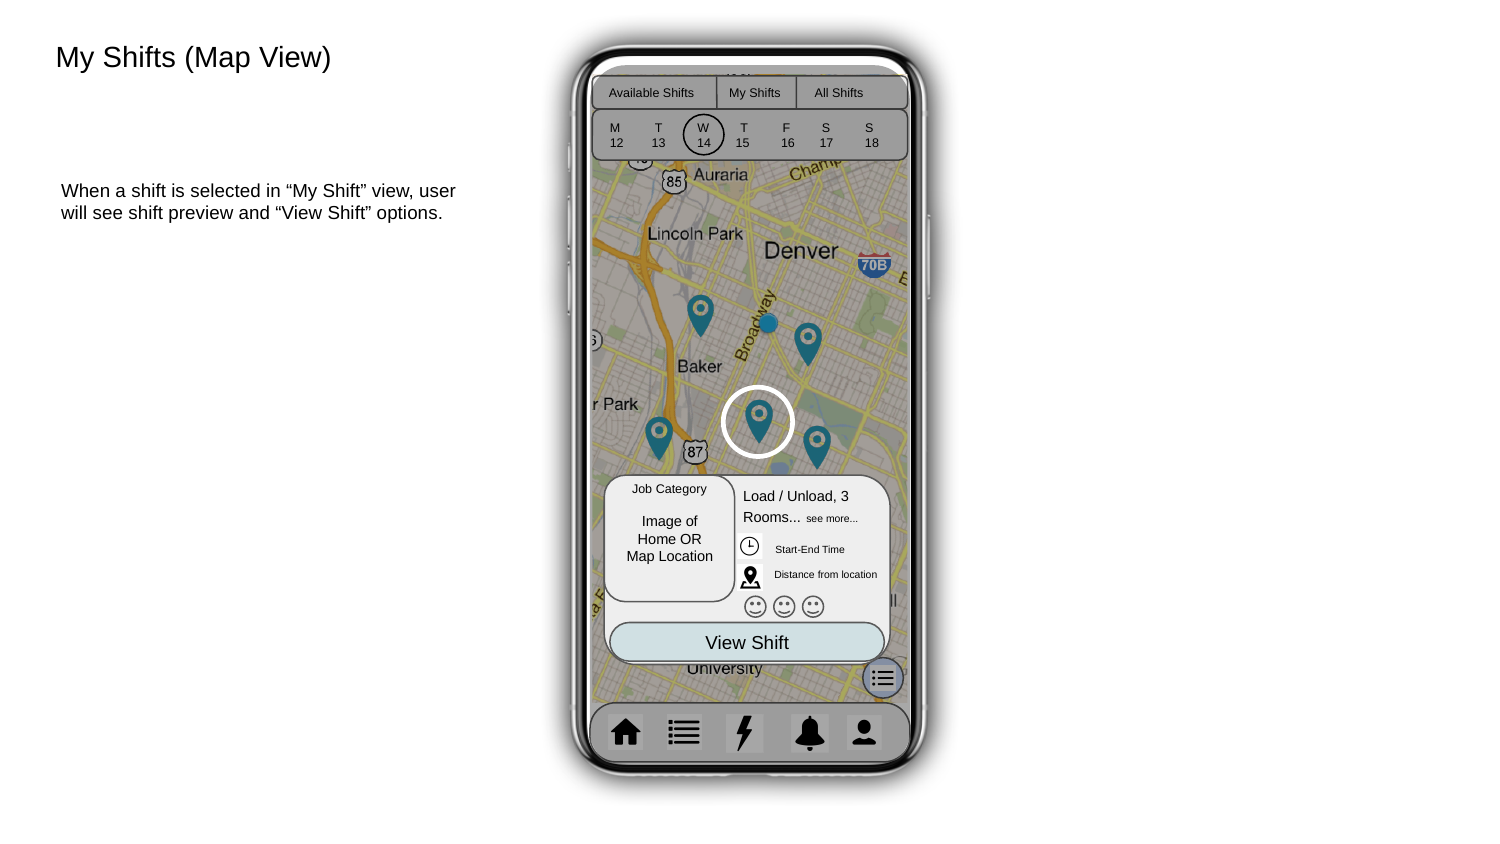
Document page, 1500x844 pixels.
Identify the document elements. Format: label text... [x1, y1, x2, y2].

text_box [862, 657, 904, 699]
picture [537, 13, 963, 808]
text_box My Shifts (Map View) [40, 23, 439, 145]
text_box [591, 75, 908, 161]
text_box When a shift is selected in “My Shift” view, user will see shift preview and “View Shift” options. [46, 163, 481, 844]
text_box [603, 469, 897, 669]
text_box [589, 702, 911, 763]
